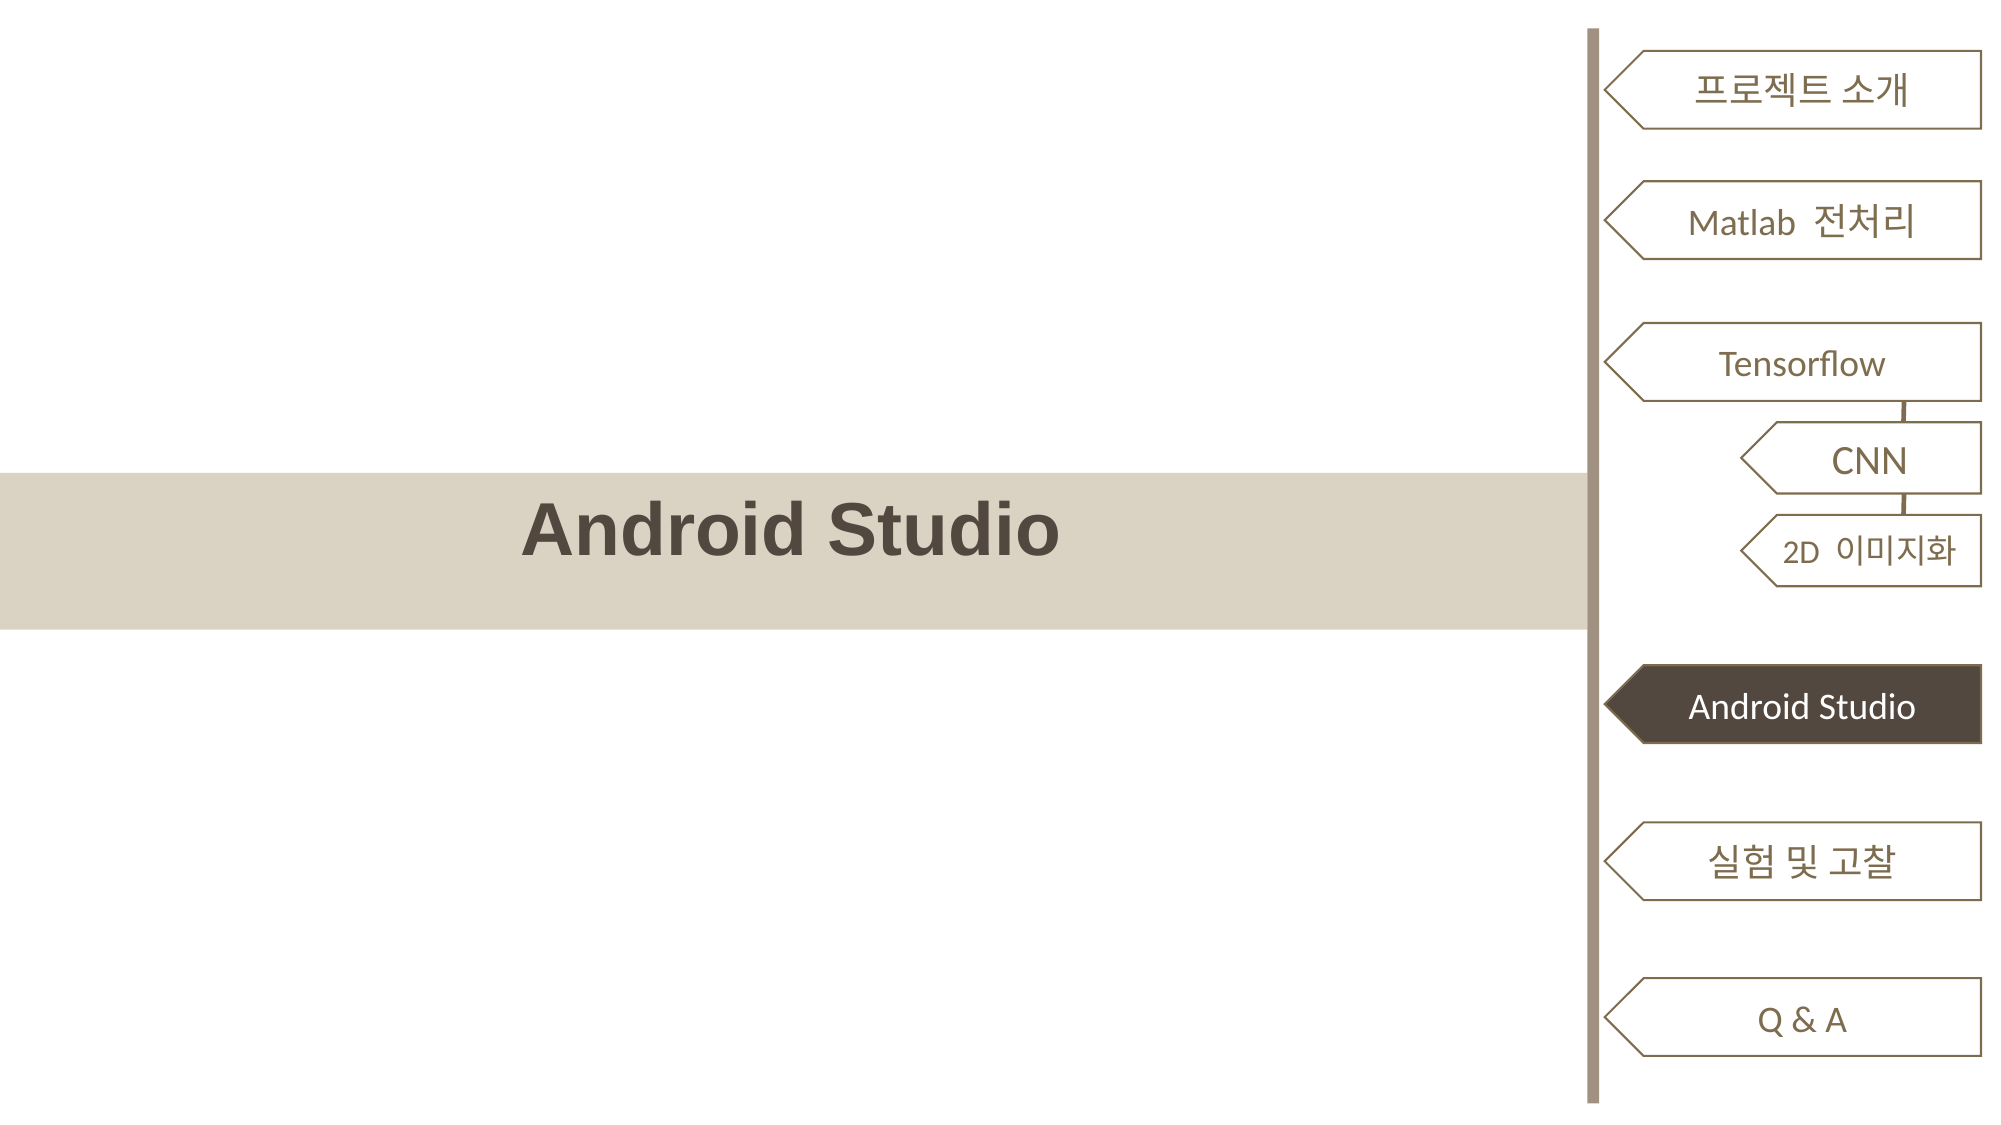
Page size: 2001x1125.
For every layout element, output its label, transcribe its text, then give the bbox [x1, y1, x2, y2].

text_box Android Studio [0, 472, 1587, 630]
text_box CNN [1741, 422, 1982, 494]
text_box 실험 및 고찰 [1604, 822, 1982, 901]
text_box 프로젝트 소개 [1604, 50, 1982, 129]
text_box 2D 이미지화 [1741, 514, 1982, 587]
text_box Android Studio [1604, 665, 1982, 744]
text_box [1587, 28, 1600, 1104]
text_box Matlab 전처리 [1604, 181, 1982, 260]
text_box Tensorflow [1604, 323, 1982, 401]
text_box Q & A [1604, 978, 1982, 1056]
